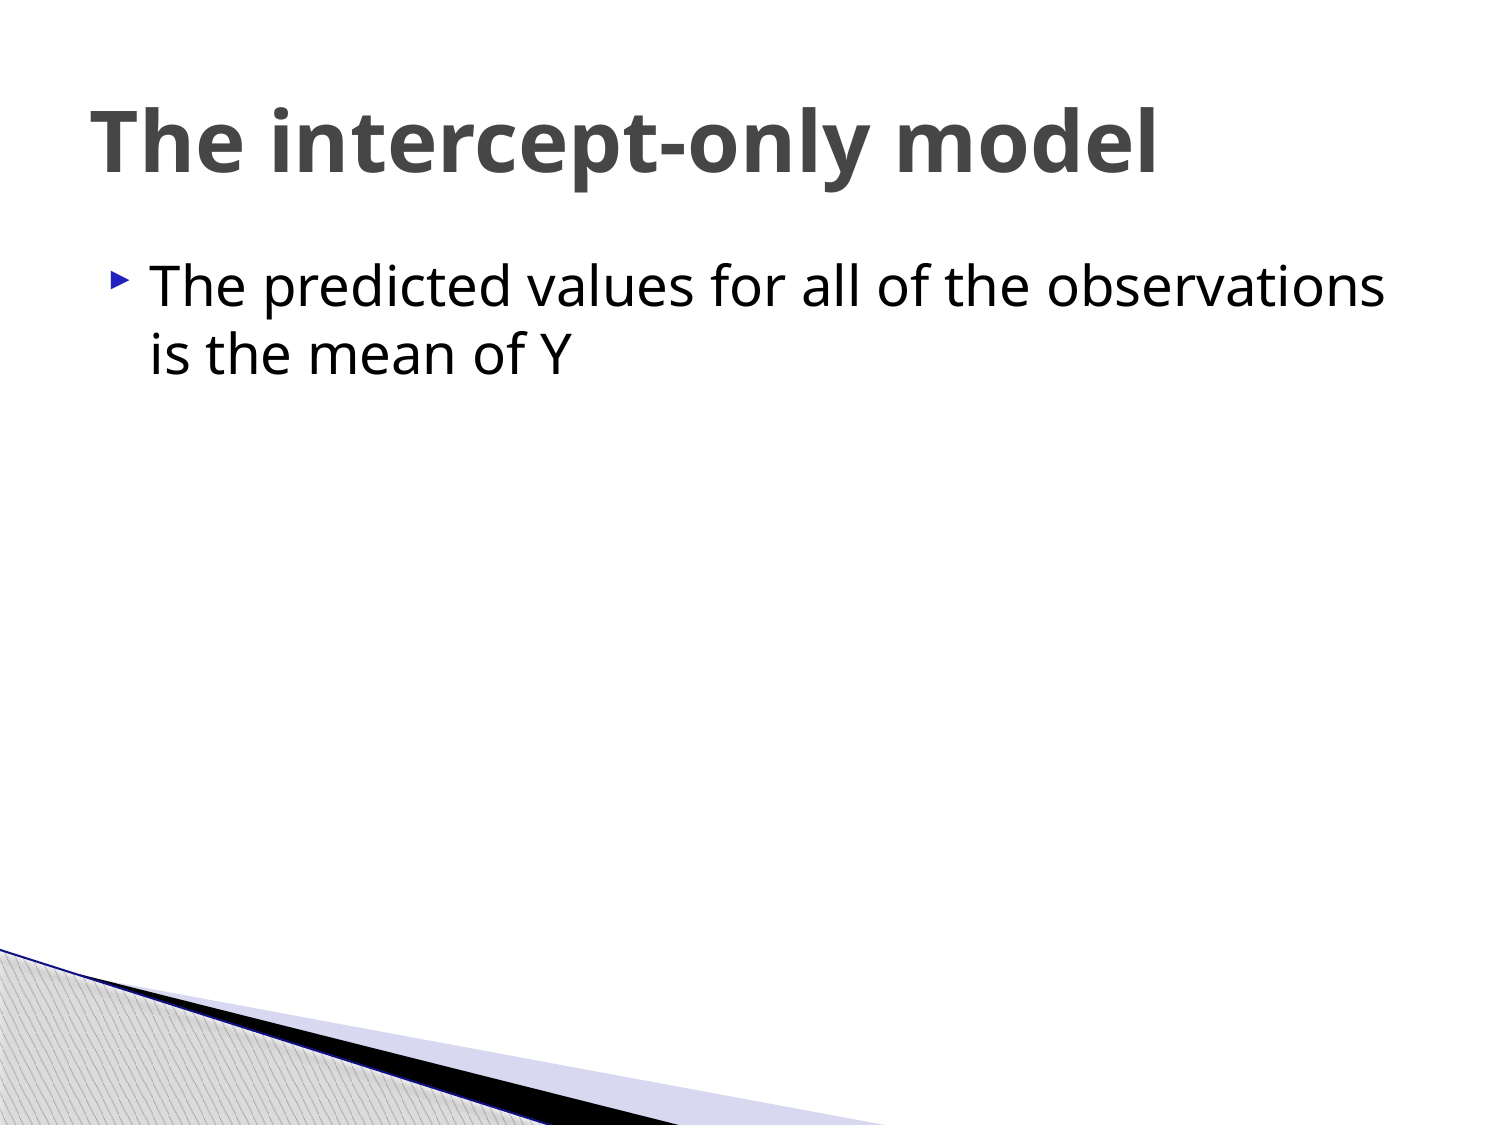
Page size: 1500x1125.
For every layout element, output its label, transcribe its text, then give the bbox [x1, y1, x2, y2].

title The intercept-only model [75, 45, 1425, 233]
list The predicted values for all of the observations is the mean of Y [75, 243, 1425, 986]
